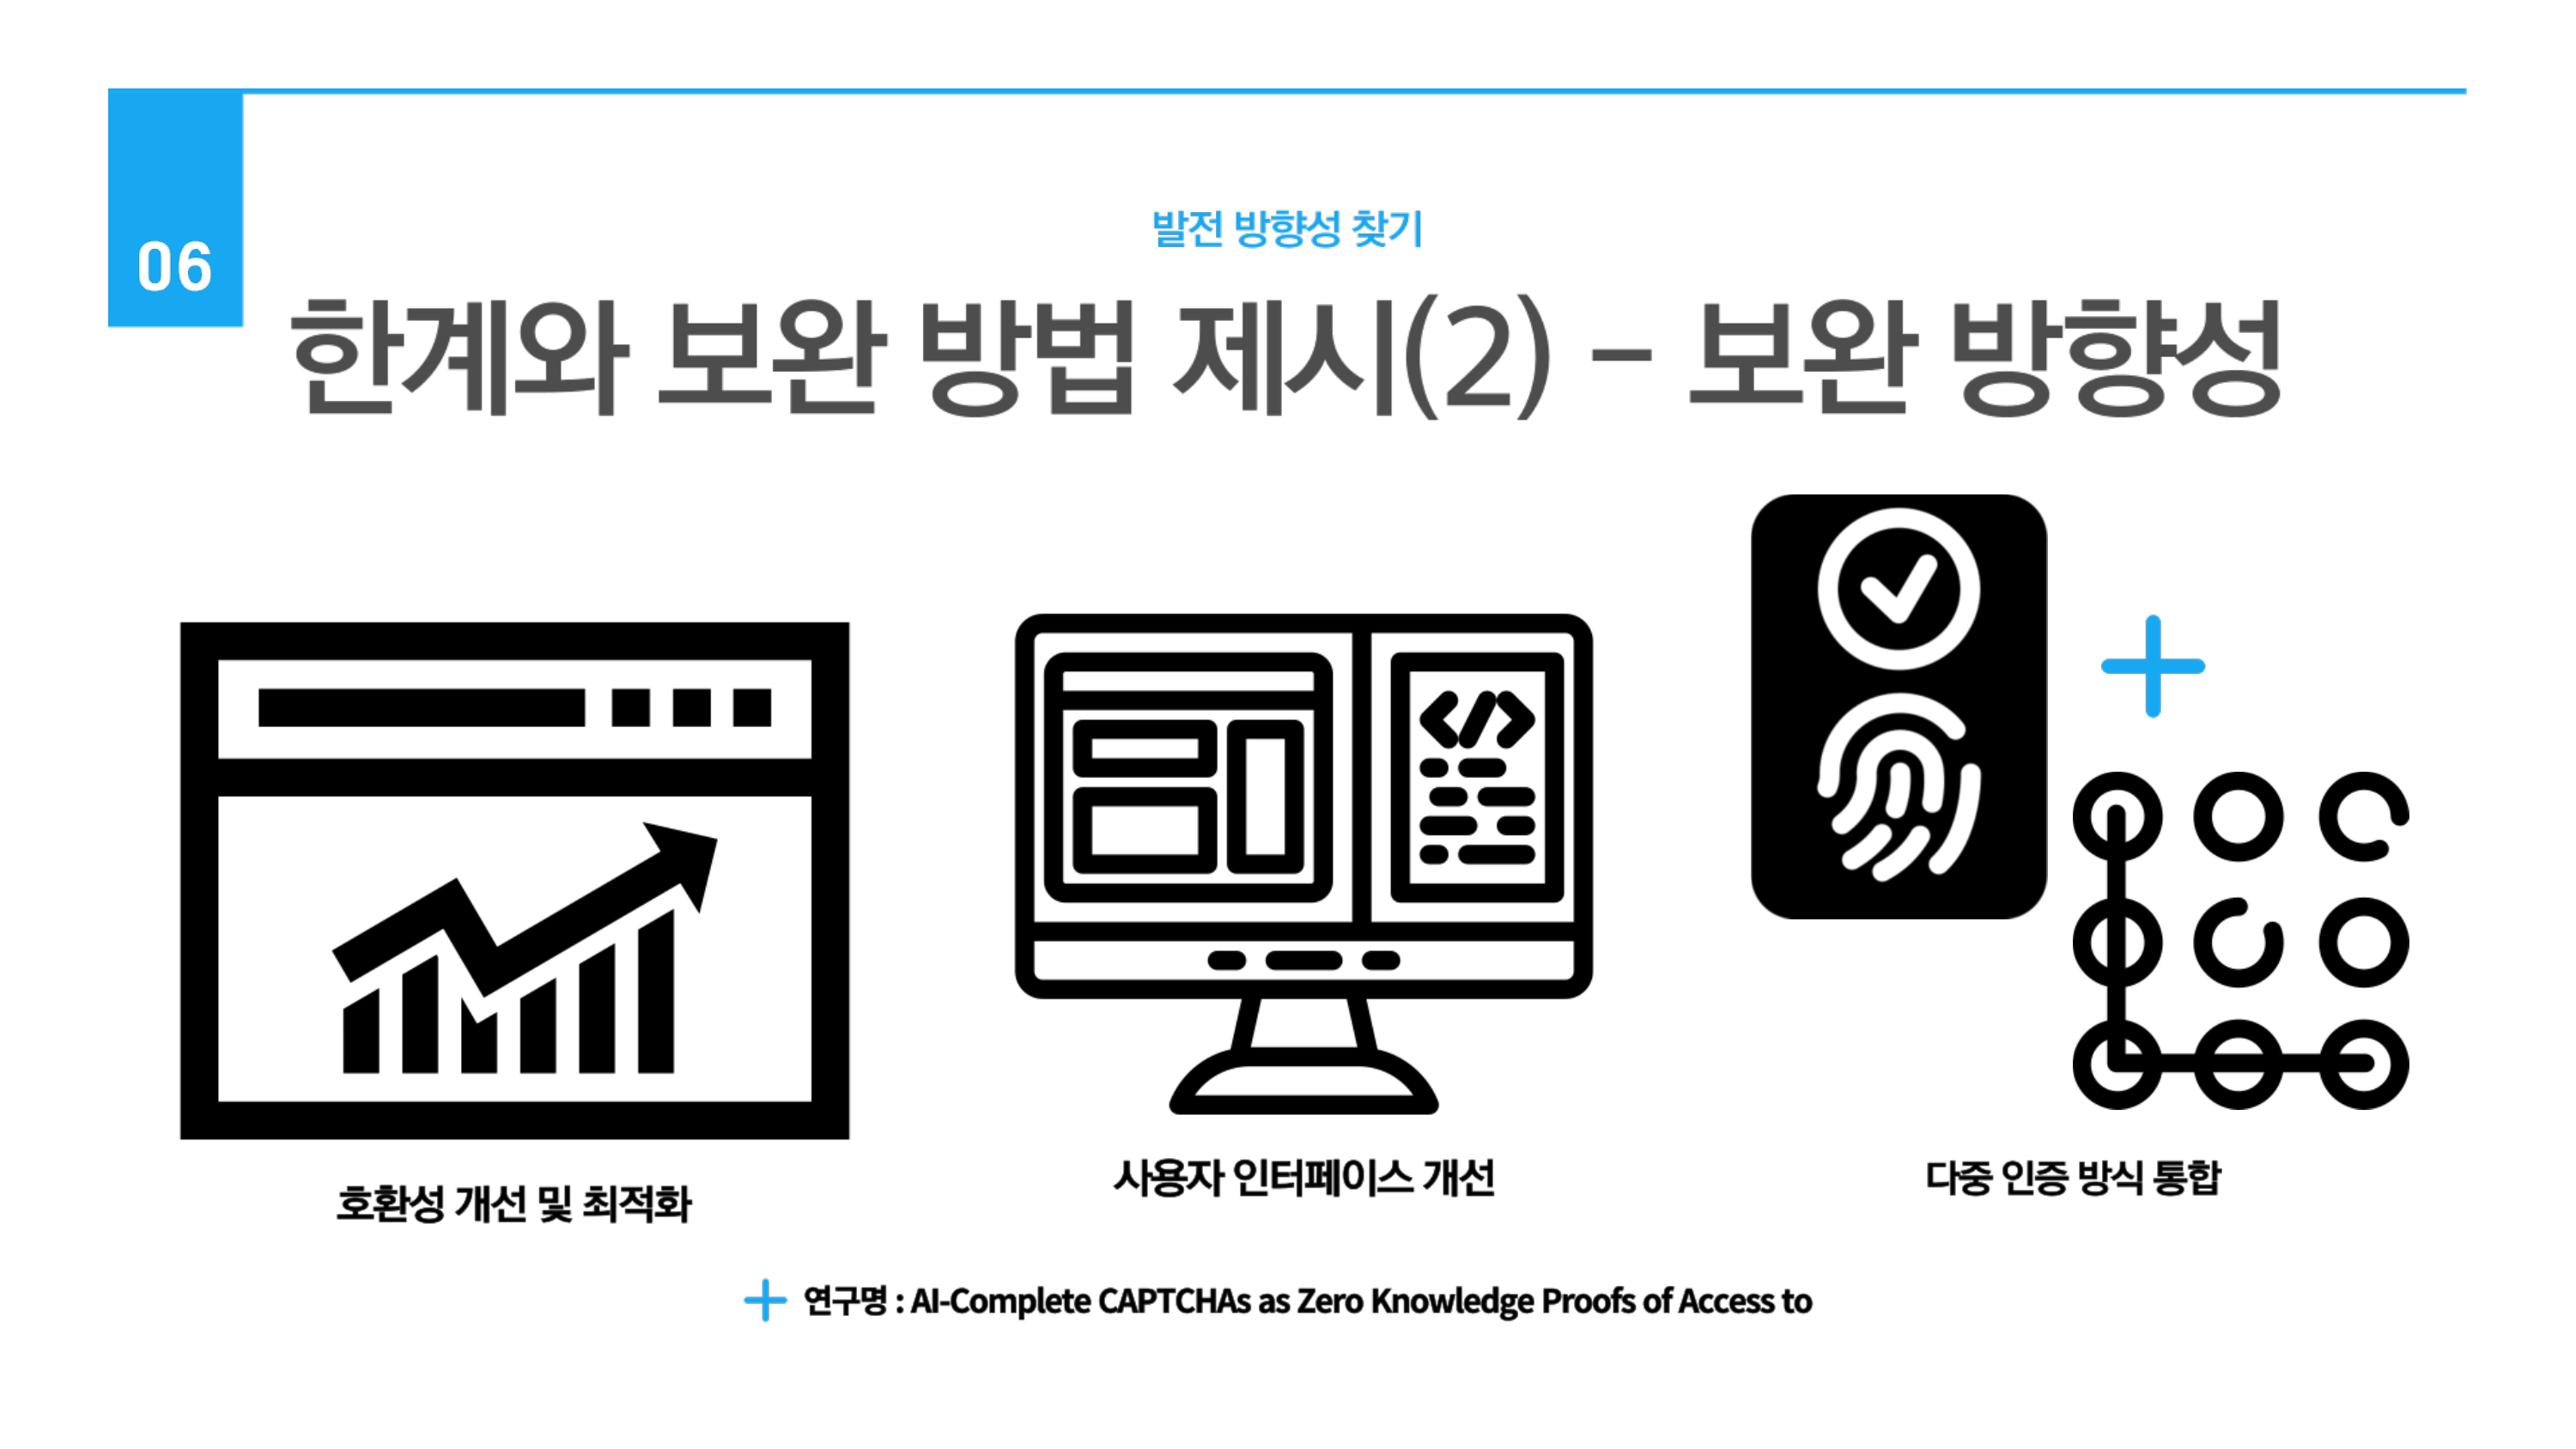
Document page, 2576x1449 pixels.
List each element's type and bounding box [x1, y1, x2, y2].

text_box [150, 494, 2409, 1246]
picture [115, 186, 2420, 567]
text_box [108, 88, 2467, 94]
picture [0, 1246, 2391, 1356]
text_box [108, 92, 244, 329]
